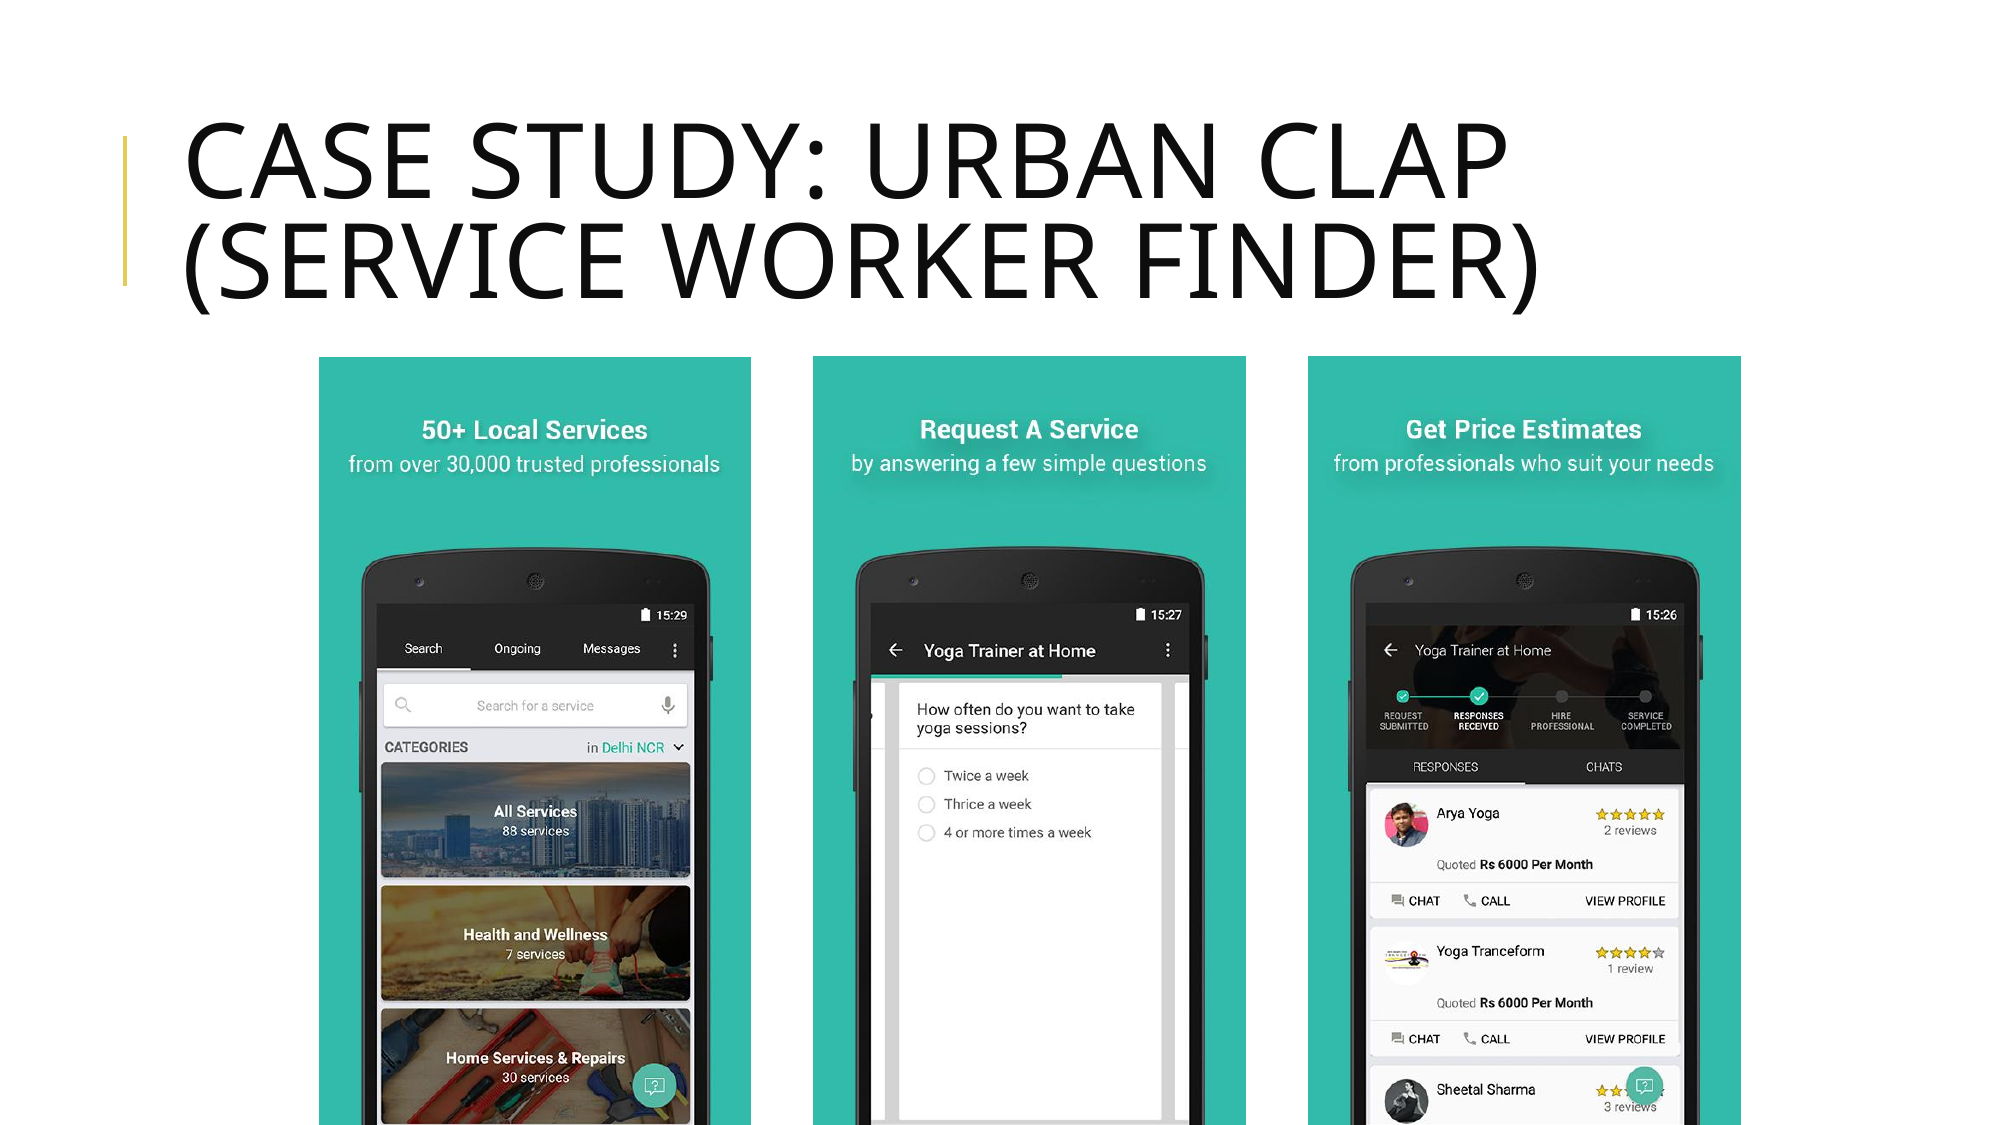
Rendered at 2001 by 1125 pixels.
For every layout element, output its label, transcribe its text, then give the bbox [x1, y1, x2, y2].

title Case Study: Urban Clap (Service Worker Finder) [168, 96, 1763, 342]
picture [813, 355, 1246, 1125]
picture [319, 357, 751, 1125]
picture [1307, 355, 1741, 1125]
